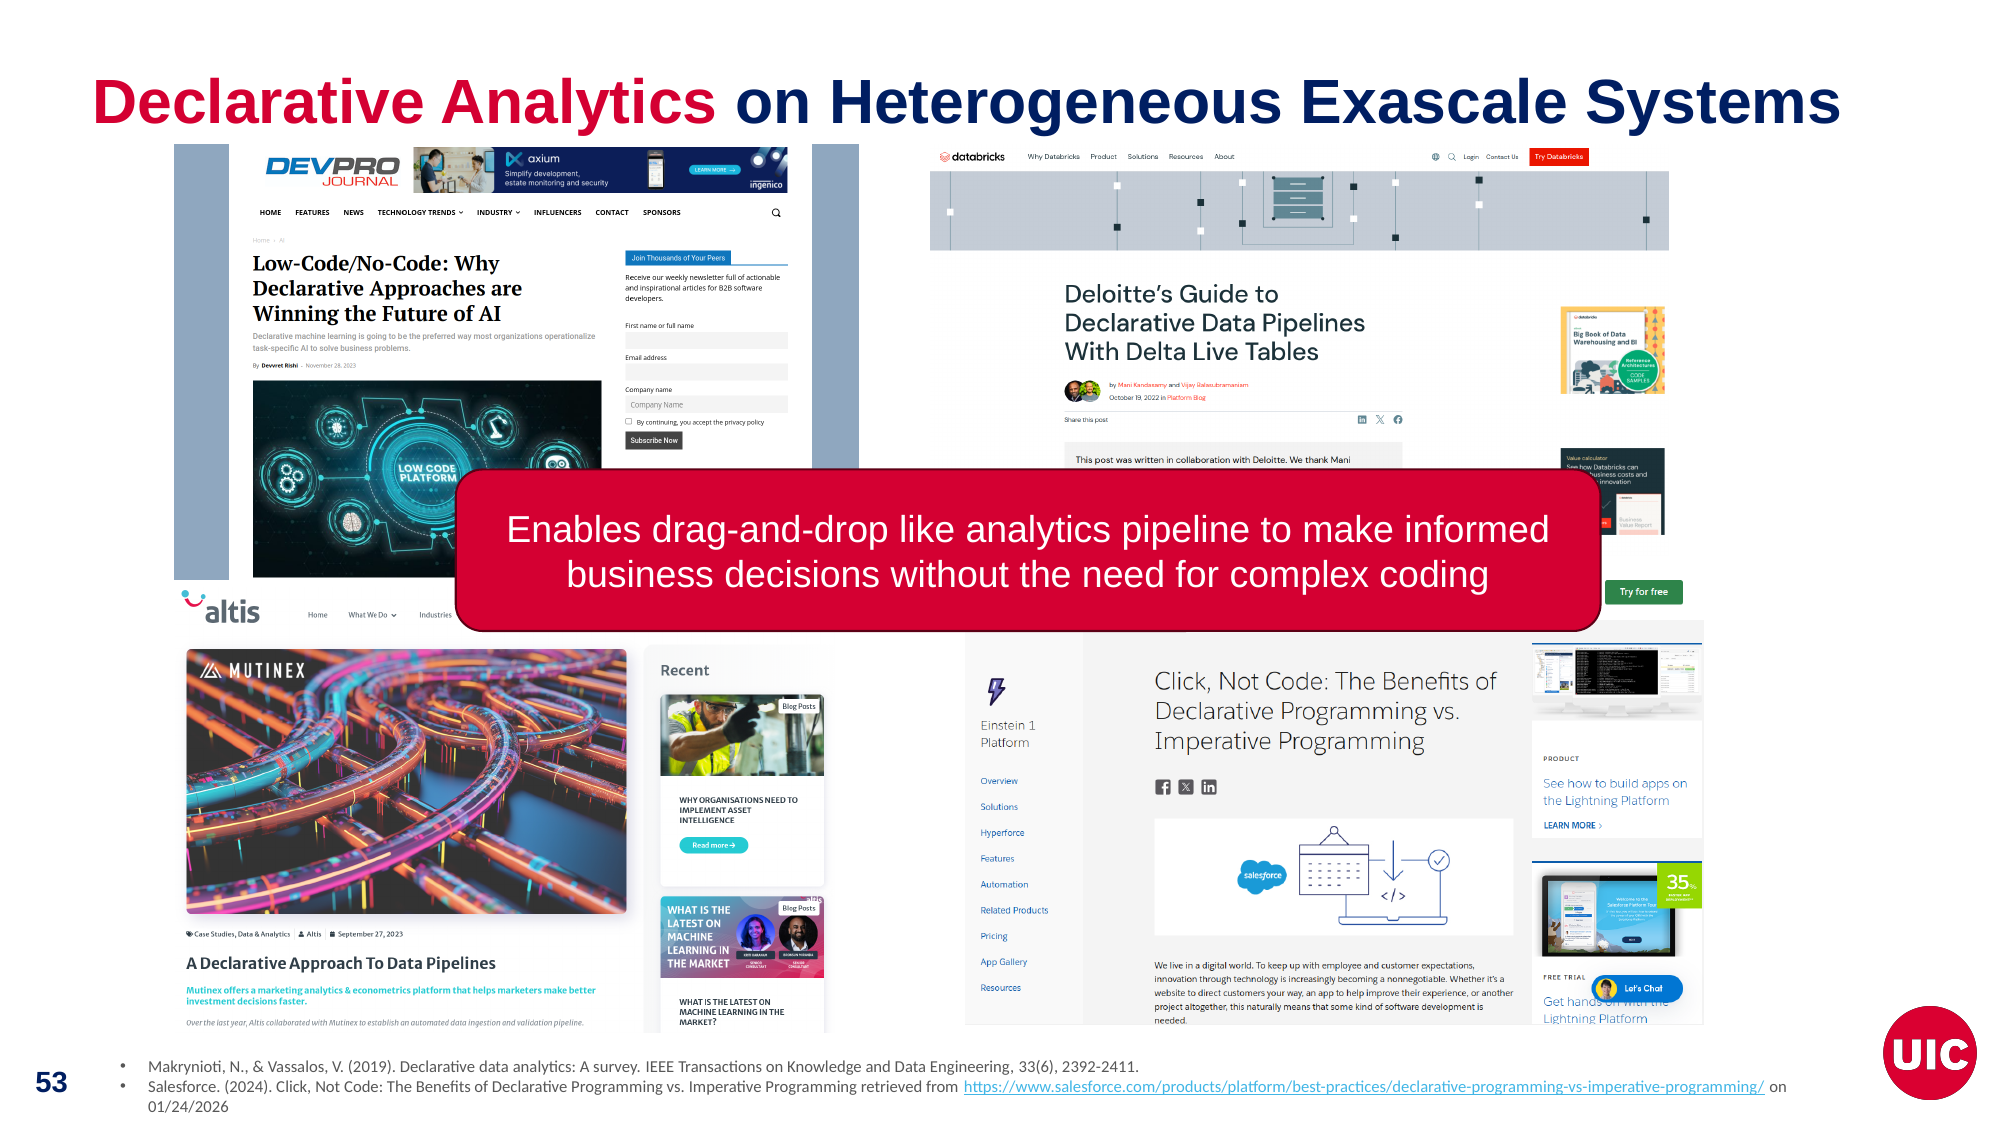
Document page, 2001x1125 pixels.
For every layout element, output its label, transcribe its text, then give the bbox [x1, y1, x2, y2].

picture [965, 569, 1704, 1025]
picture [930, 144, 1669, 556]
text_box Enables drag-and-drop like analytics pipeline to make informed business decisions without the need for complex coding [454, 468, 1602, 633]
title Declarative Analytics on Heterogeneous Exascale Systems [92, 70, 1904, 204]
picture [1880, 1004, 1980, 1102]
picture [175, 587, 835, 1033]
picture [174, 144, 859, 580]
text_box Makrynioti, N., & Vassalos, V. (2019). Declarative data analytics: A survey. IEEE Transactions on Knowledge and Data Engineering, 33(6), 2392-2411. Salesforce. (2024). Click, Not Code: The Benefits of Declarative Programming vs. Imperative Programming retrieved from https://www.salesforce.com/products/platform/best-practices/declarative-programming-vs-imperative-programming/ on 01/24/2026 [105, 1048, 1883, 1124]
